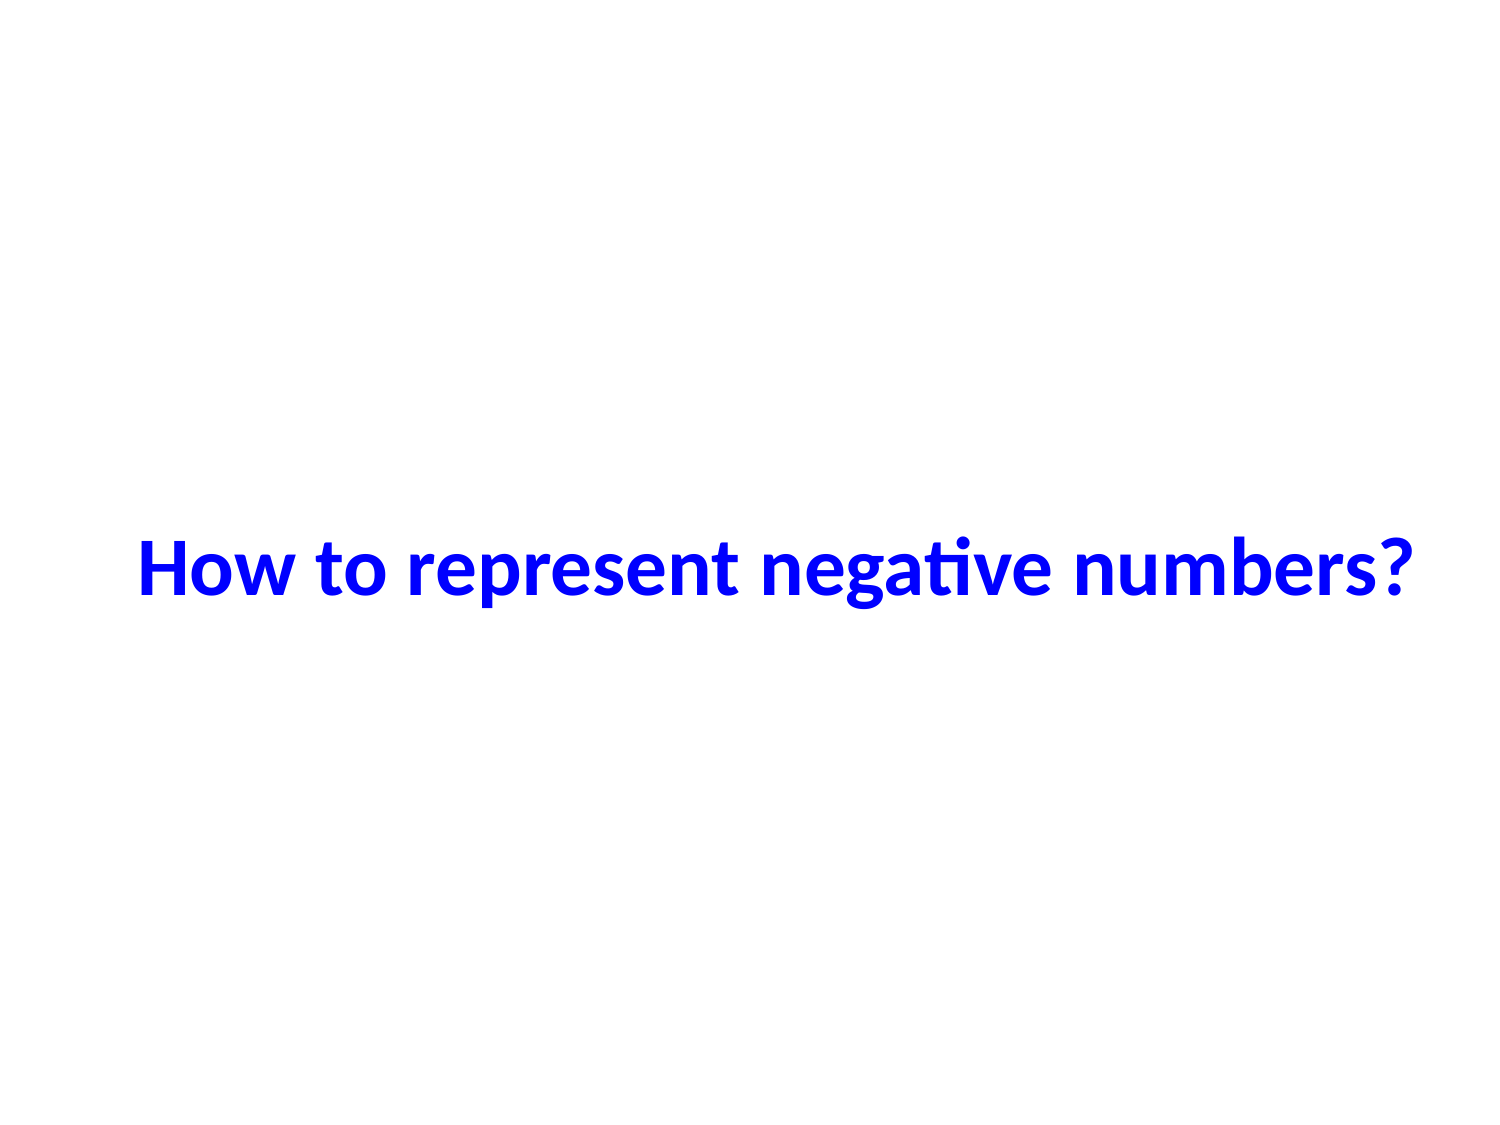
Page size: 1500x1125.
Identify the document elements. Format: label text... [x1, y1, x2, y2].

text_box How to represent negative numbers? [122, 504, 1432, 620]
